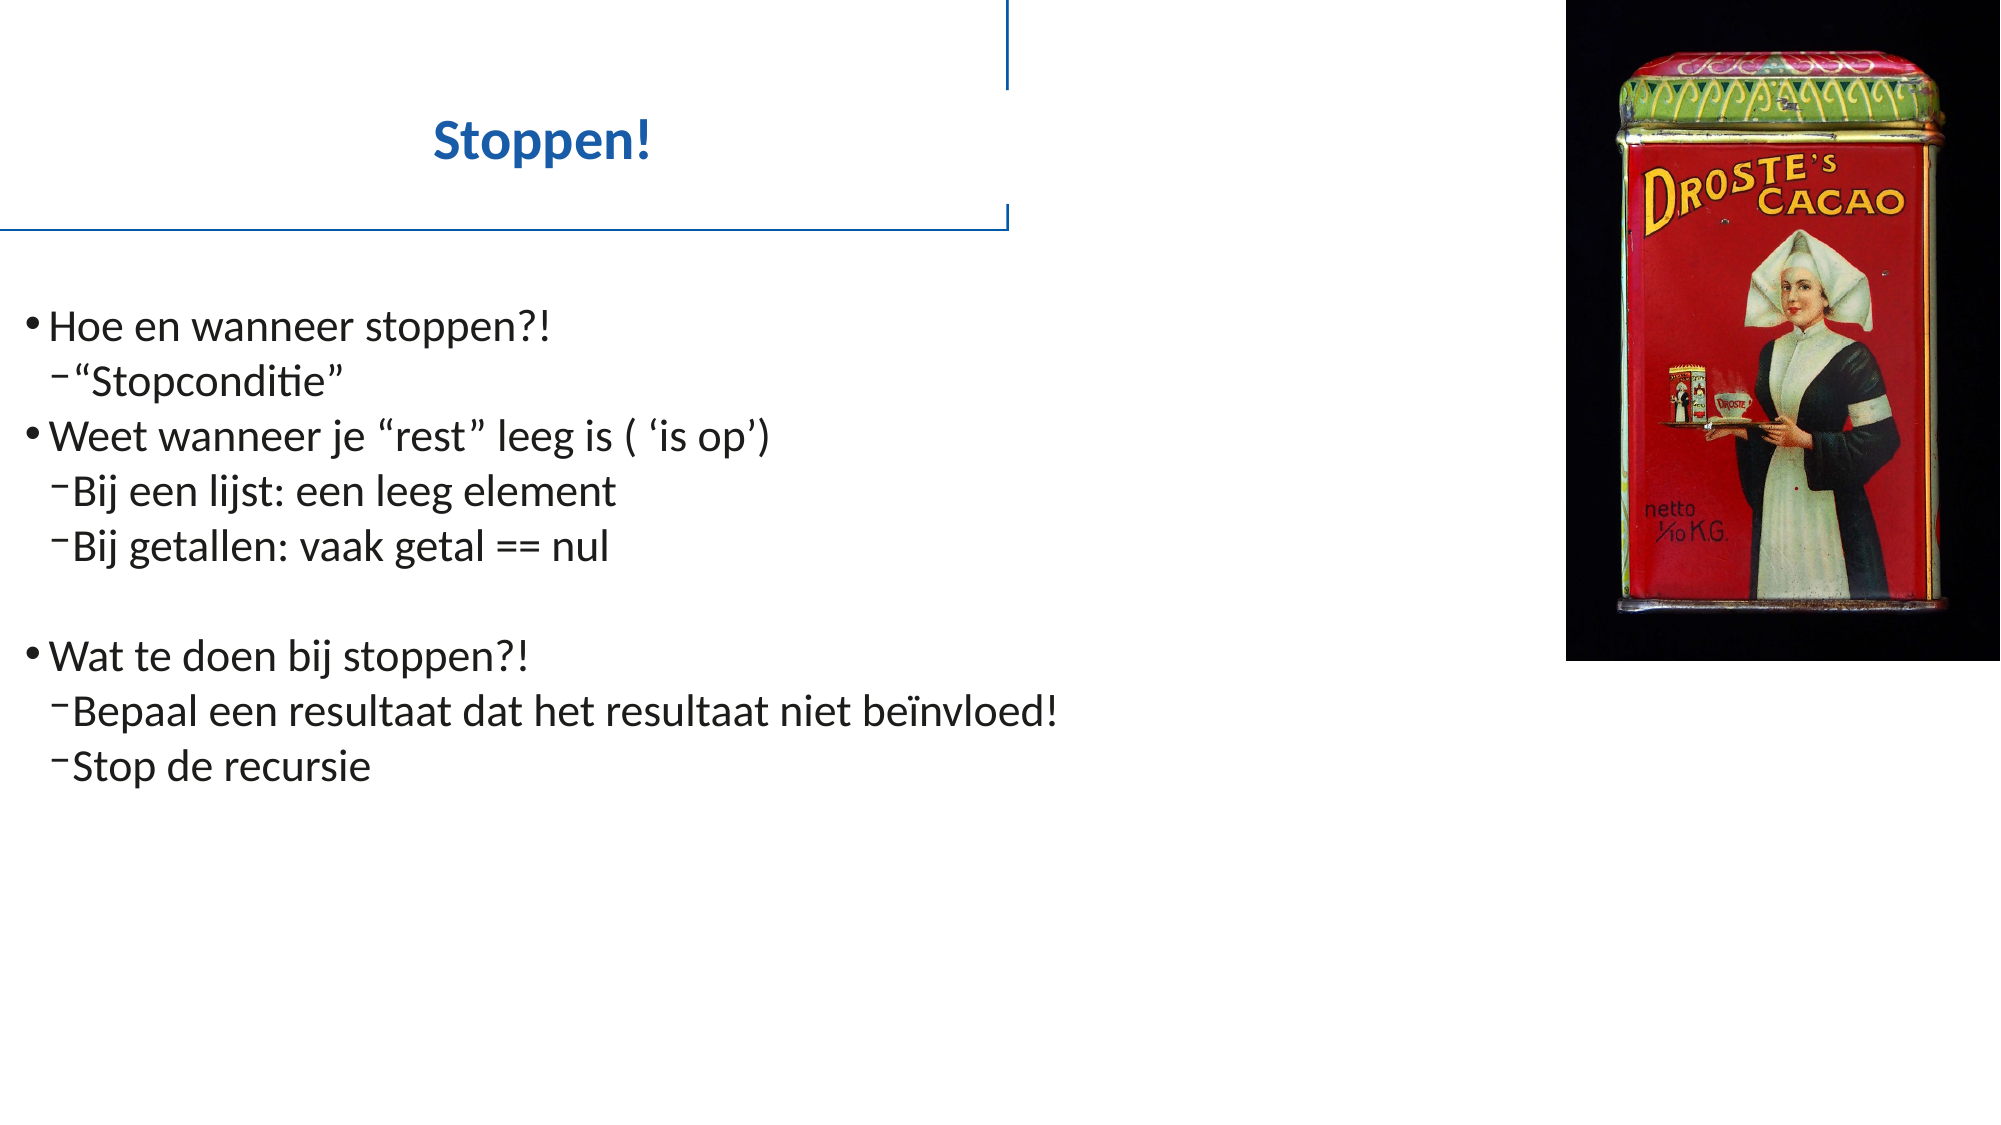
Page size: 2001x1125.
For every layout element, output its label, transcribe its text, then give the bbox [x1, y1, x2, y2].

picture [1566, 0, 2000, 661]
list Hoe en wanneer stoppen?! “Stopconditie” Weet wanneer je “rest” leeg is ( ‘is op’) Bij een lijst: een leeg element Bij getallen: vaak getal == nul Wat te doen bij stoppen?! Bepaal een resultaat dat het resultaat niet beïnvloed! Stop de recursie [24, 295, 1540, 806]
picture [0, 0, 1009, 231]
title Stoppen! [433, 112, 1566, 169]
